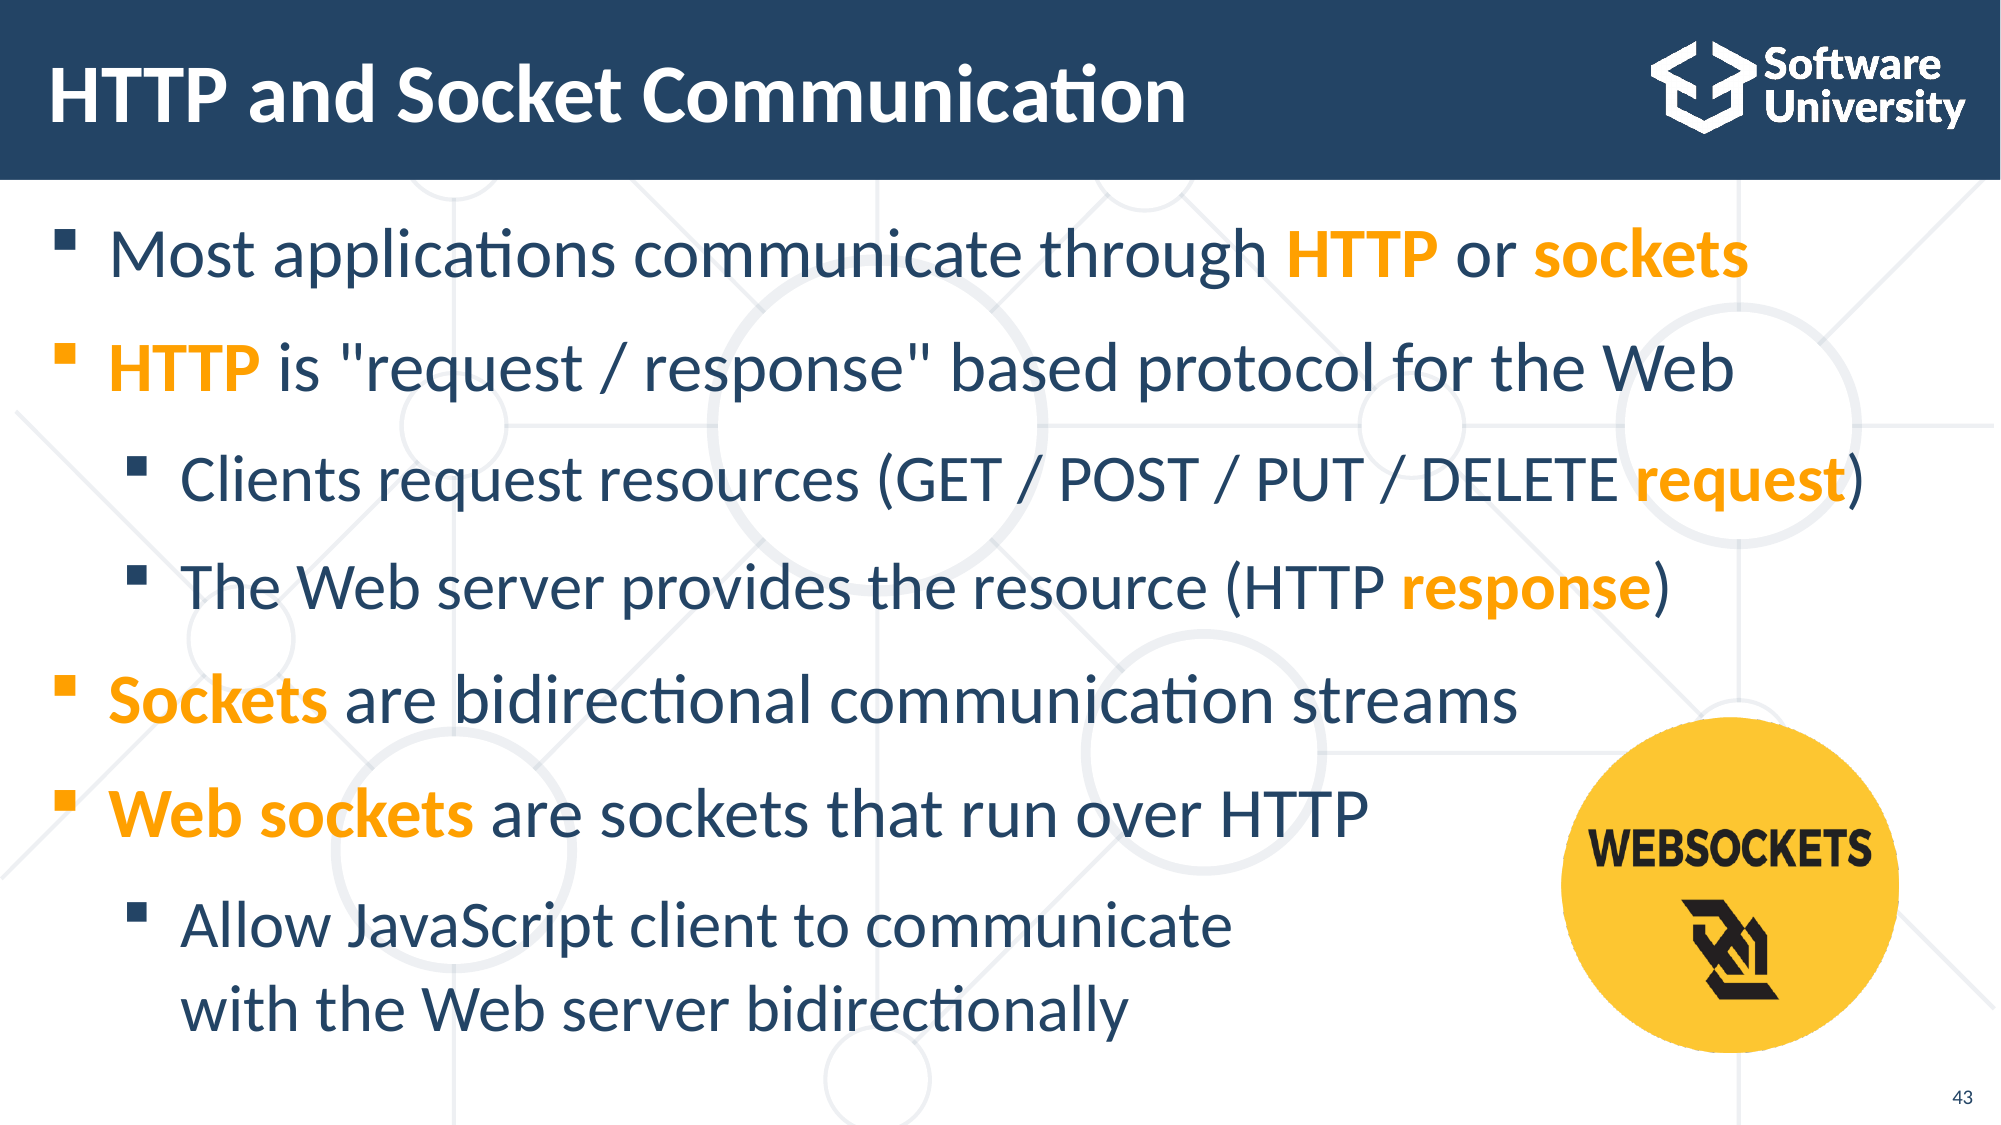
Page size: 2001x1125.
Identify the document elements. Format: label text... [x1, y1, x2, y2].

picture [1651, 41, 1966, 134]
title HTTP and Socket Communication [31, 16, 1625, 162]
picture [1560, 717, 1899, 1054]
slide_number 43 [1927, 1067, 1989, 1117]
list Most applications communicate through HTTP or sockets HTTP is "request / response" based protocol for the Web Clients request resources (GET / POST / PUT / DELETE request) The Web server provides the resource (HTTP response) Sockets are bidirectional communication streams Web sockets are sockets that run over HTTP Allow JavaScript client to communicate with the Web server bidirectionally [31, 196, 1970, 1104]
